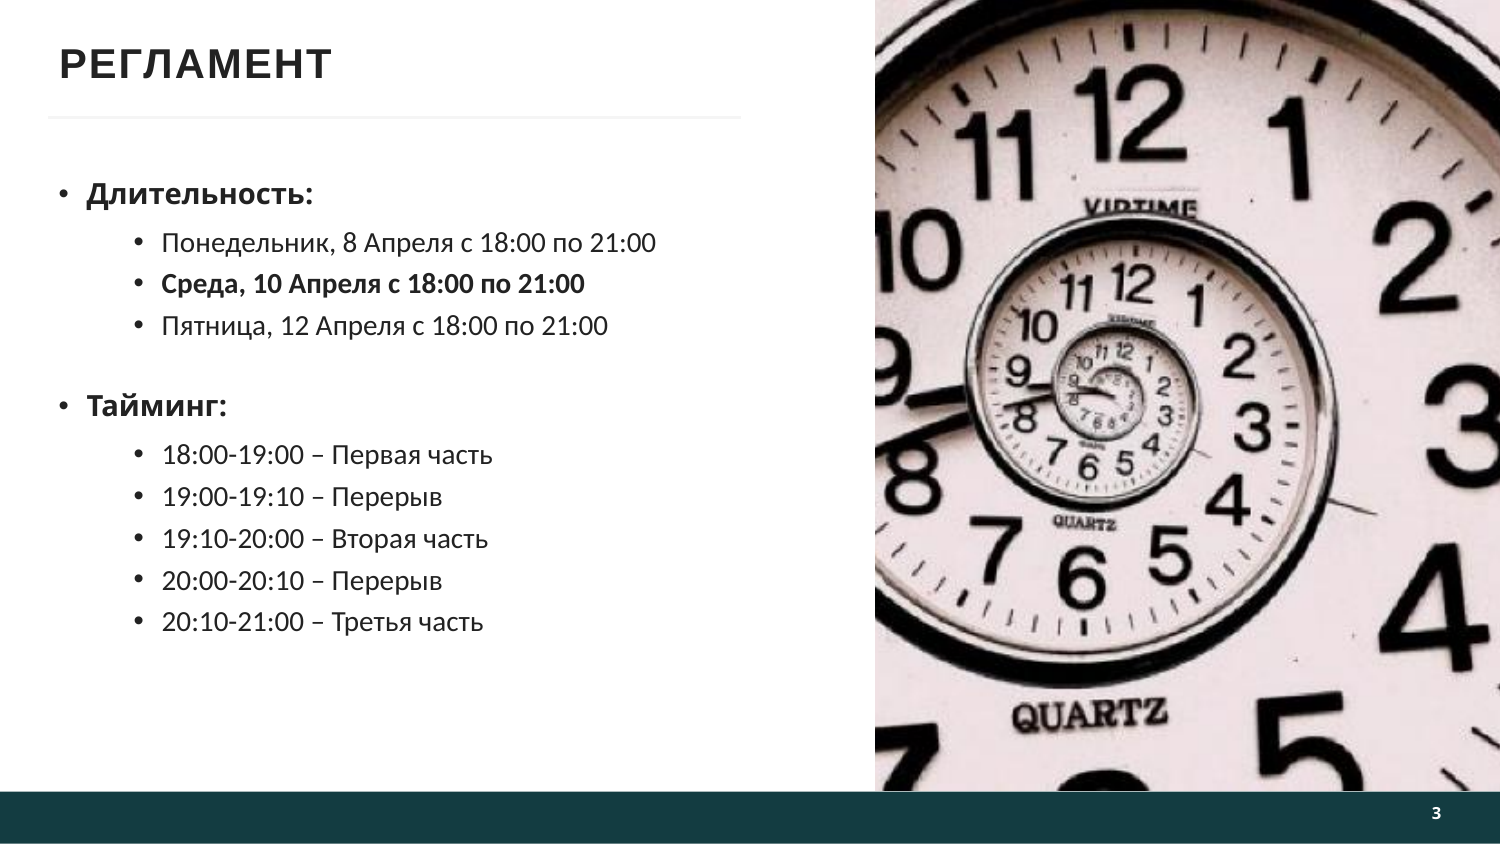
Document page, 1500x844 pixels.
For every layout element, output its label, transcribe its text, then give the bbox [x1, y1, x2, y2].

list Длительность: Понедельник, 8 Апреля с 18:00 по 21:00 Среда, 10 Апреля с 18:00 по 21:00 Пятница, 12 Апреля с 18:00 по 21:00 Тайминг: 18:00-19:00 – Первая часть 19:00-19:10 – Перерыв 19:10-20:00 – Вторая часть 20:00-20:10 – Перерыв 20:10-21:00 – Третья часть [58, 177, 713, 735]
picture [874, 0, 1500, 791]
title РЕГЛАМЕНТ [59, 37, 874, 87]
slide_number 3 [1216, 791, 1442, 844]
